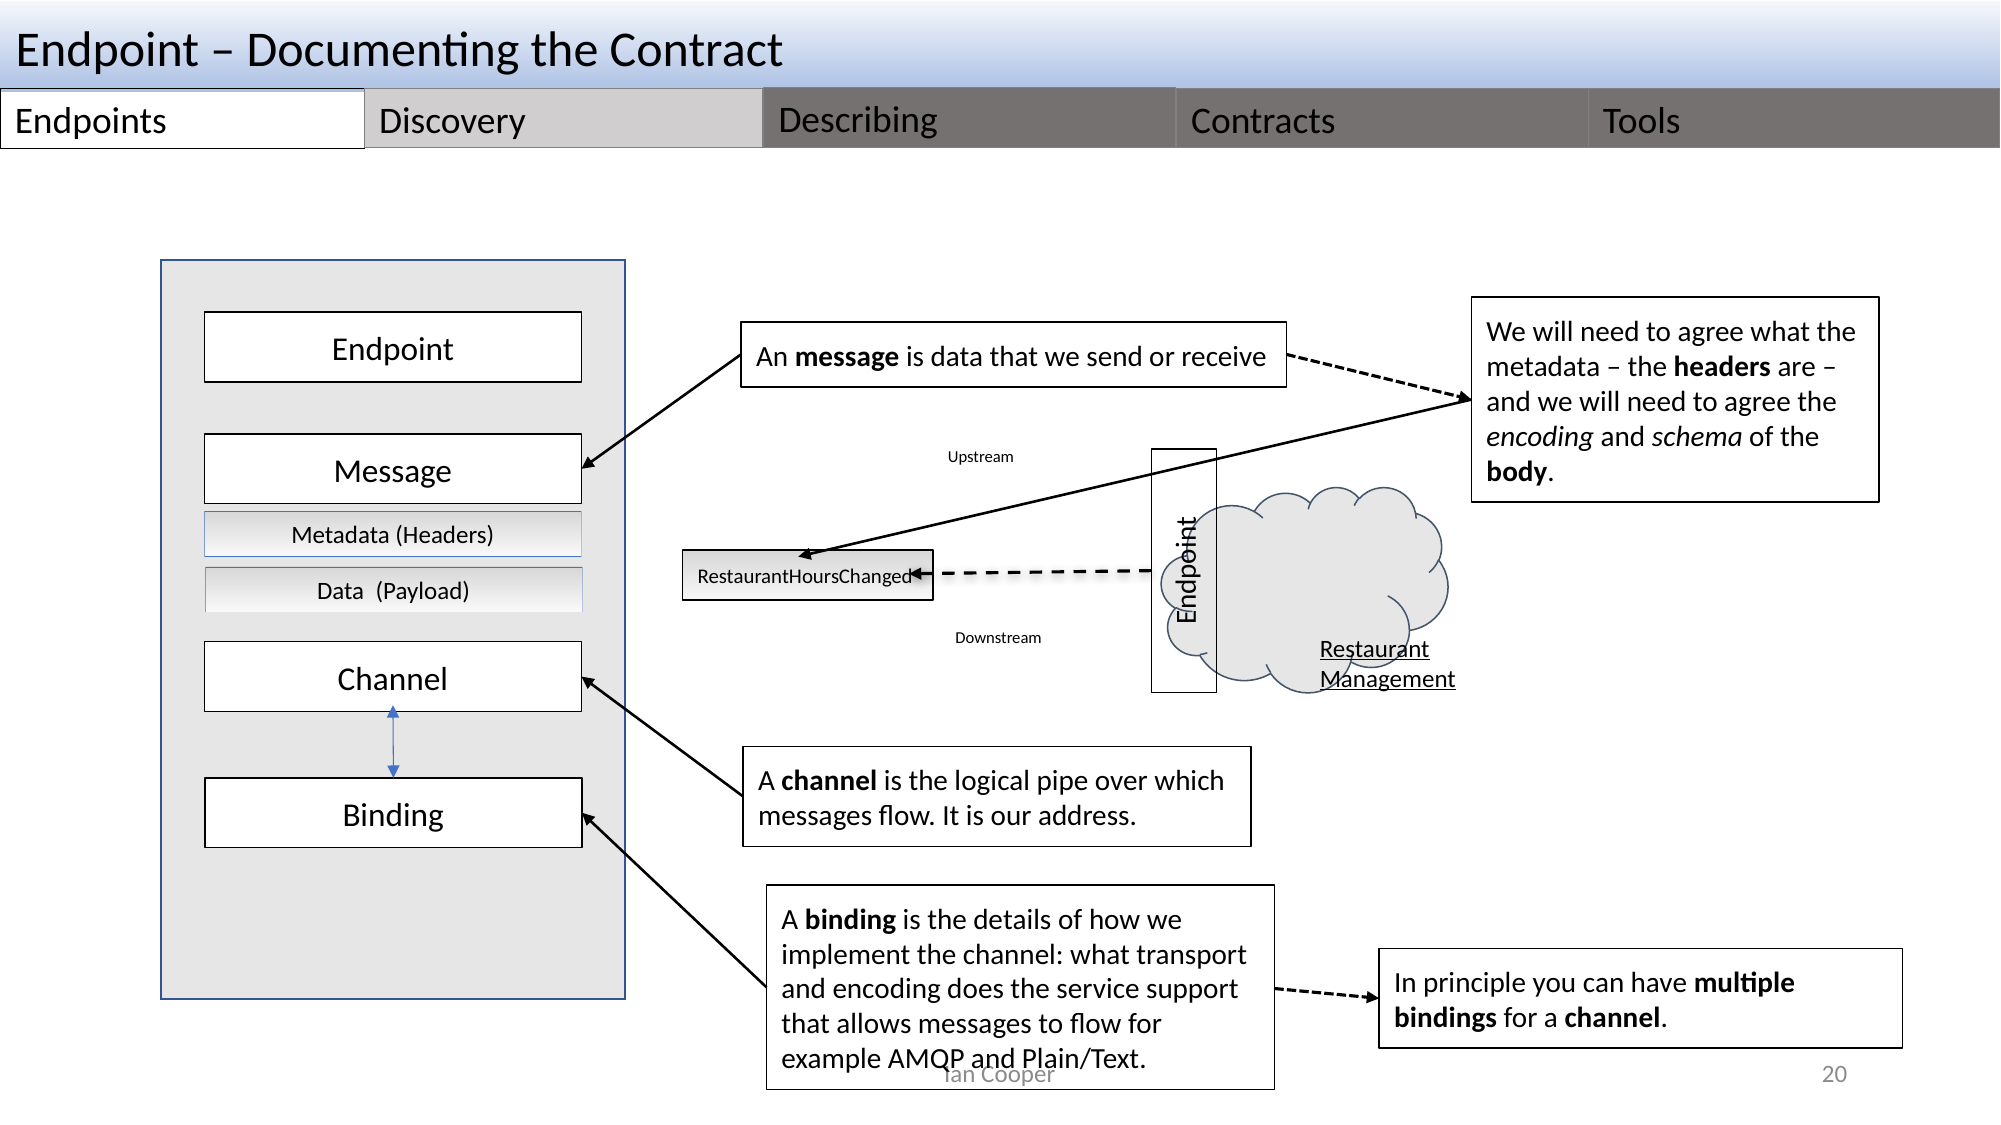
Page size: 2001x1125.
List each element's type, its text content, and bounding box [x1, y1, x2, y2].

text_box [908, 574, 933, 585]
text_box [798, 400, 1472, 557]
text_box An message is data that we send or receive [741, 321, 1287, 387]
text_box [581, 354, 741, 470]
text_box Message [204, 433, 582, 504]
text_box Endpoints [0, 88, 365, 149]
text_box We will need to agree what the metadata – the headers are – and we will need to agree the encoding and schema of the body. [1471, 297, 1879, 502]
text_box Binding [204, 777, 582, 848]
text_box In principle you can have multiple bindings for a channel. [1379, 948, 1903, 1049]
text_box Discovery [364, 88, 763, 148]
text_box Describing [763, 87, 1176, 148]
slide_number 20 [1412, 1042, 1863, 1103]
text_box Channel [204, 641, 582, 712]
text_box Restaurant Management [1304, 617, 1501, 708]
text_box A channel is the logical pipe over which messages flow. It is our address. [743, 746, 1251, 847]
text_box Metadata (Headers) [204, 511, 582, 557]
text_box Endpoint [1151, 557, 1217, 693]
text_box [908, 570, 1152, 574]
text_box Tools [1588, 88, 2000, 148]
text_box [1274, 988, 1380, 999]
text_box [581, 813, 767, 989]
text_box Downstream [940, 617, 1065, 658]
text_box Data (Payload) [205, 566, 583, 612]
text_box A binding is the details of how we implement the channel: what transport and encoding does the service support that allows messages to flow for example AMQP and Plain/Text. [766, 884, 1275, 1042]
text_box [160, 259, 626, 1000]
footer Ian Cooper [662, 1042, 1338, 1103]
text_box RestaurantHoursChanged [682, 549, 933, 601]
text_box Contracts [1176, 88, 1588, 148]
text_box [1217, 557, 1449, 693]
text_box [1286, 354, 1472, 401]
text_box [581, 676, 744, 797]
text_box Endpoint [204, 312, 582, 382]
text_box Endpoint – Documenting the Contract [0, 1, 2000, 88]
